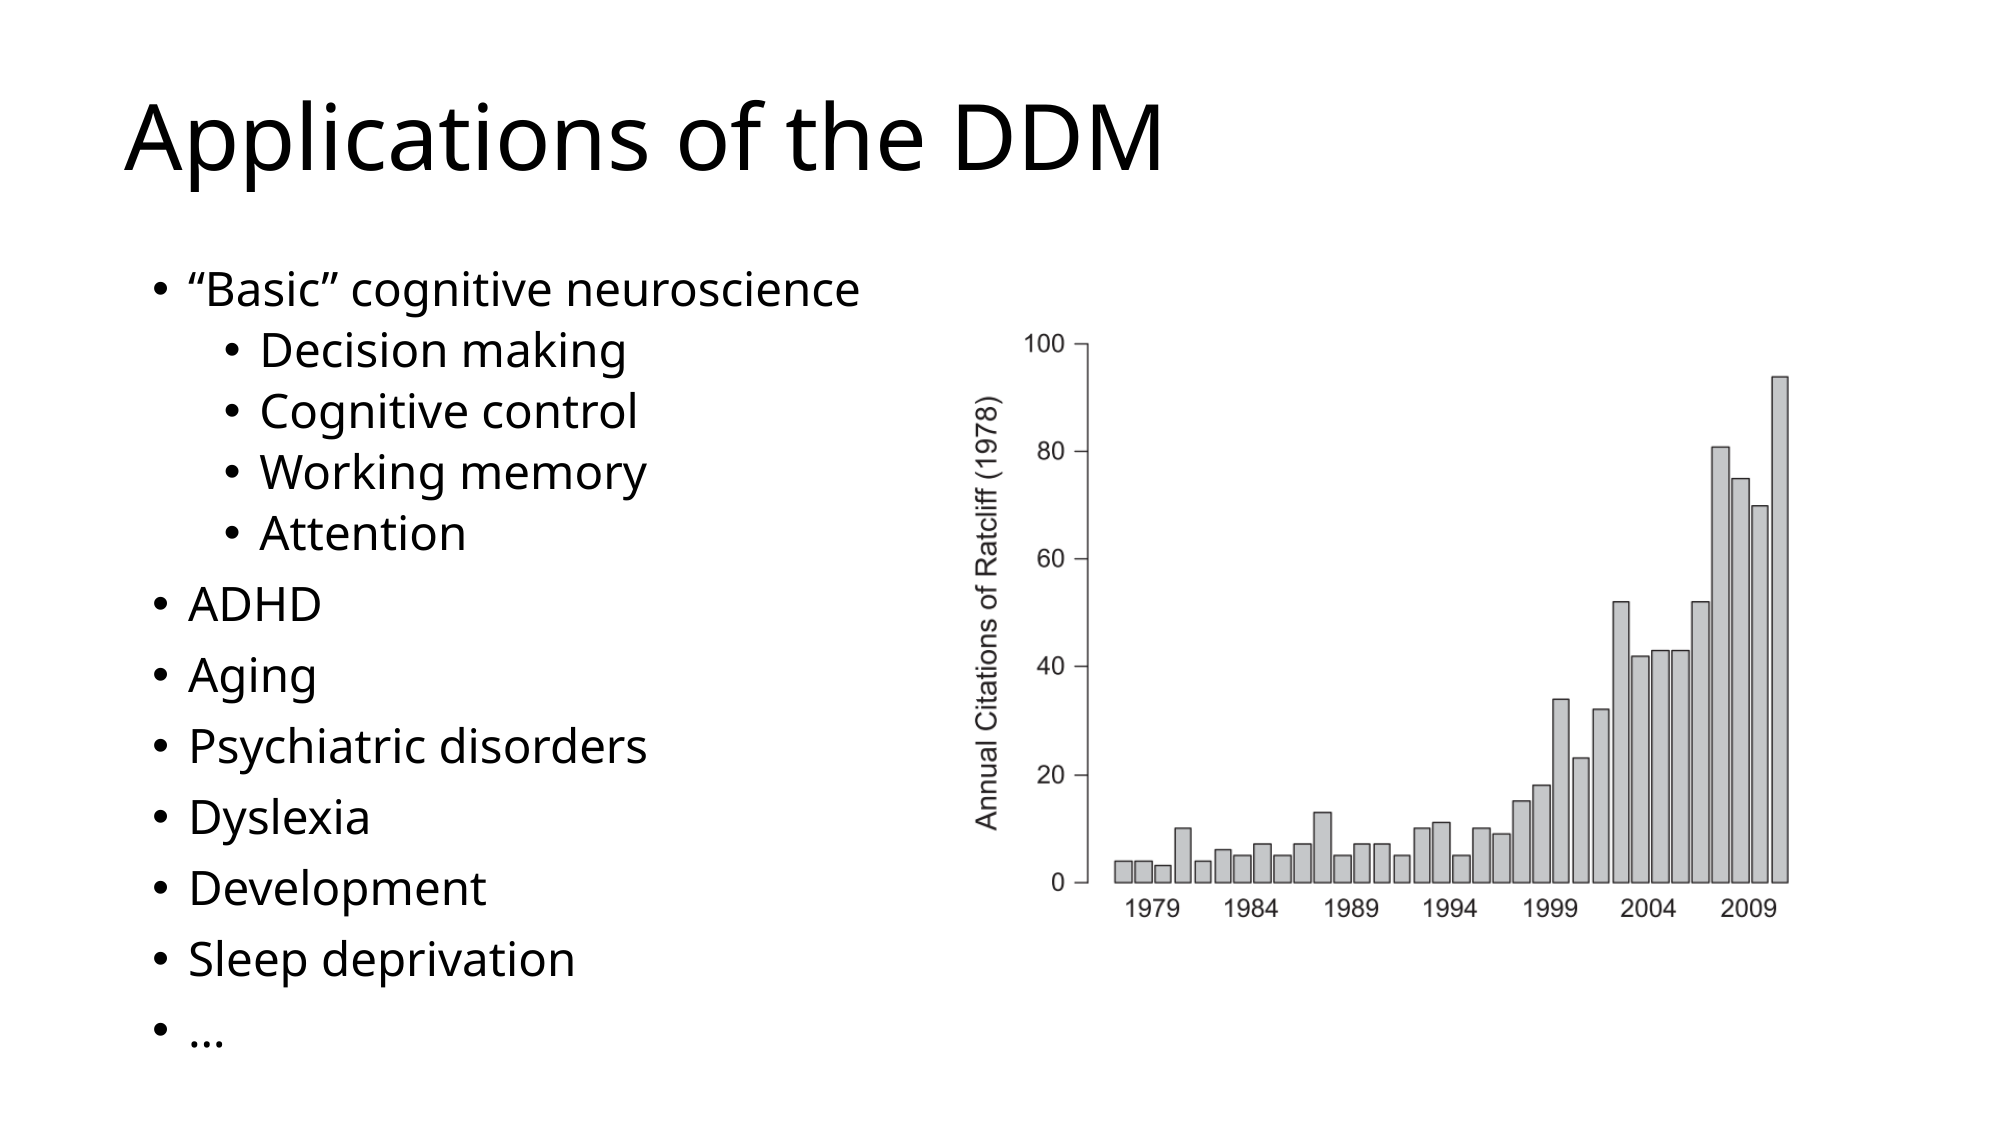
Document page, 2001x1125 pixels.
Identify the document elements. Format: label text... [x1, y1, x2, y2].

list “Basic” cognitive neuroscience Decision making Cognitive control Working memory Attention ADHD Aging Psychiatric disorders Dyslexia Development Sleep deprivation … [137, 257, 1863, 1066]
title Applications of the DDM [109, 31, 1835, 250]
picture [950, 309, 1822, 941]
